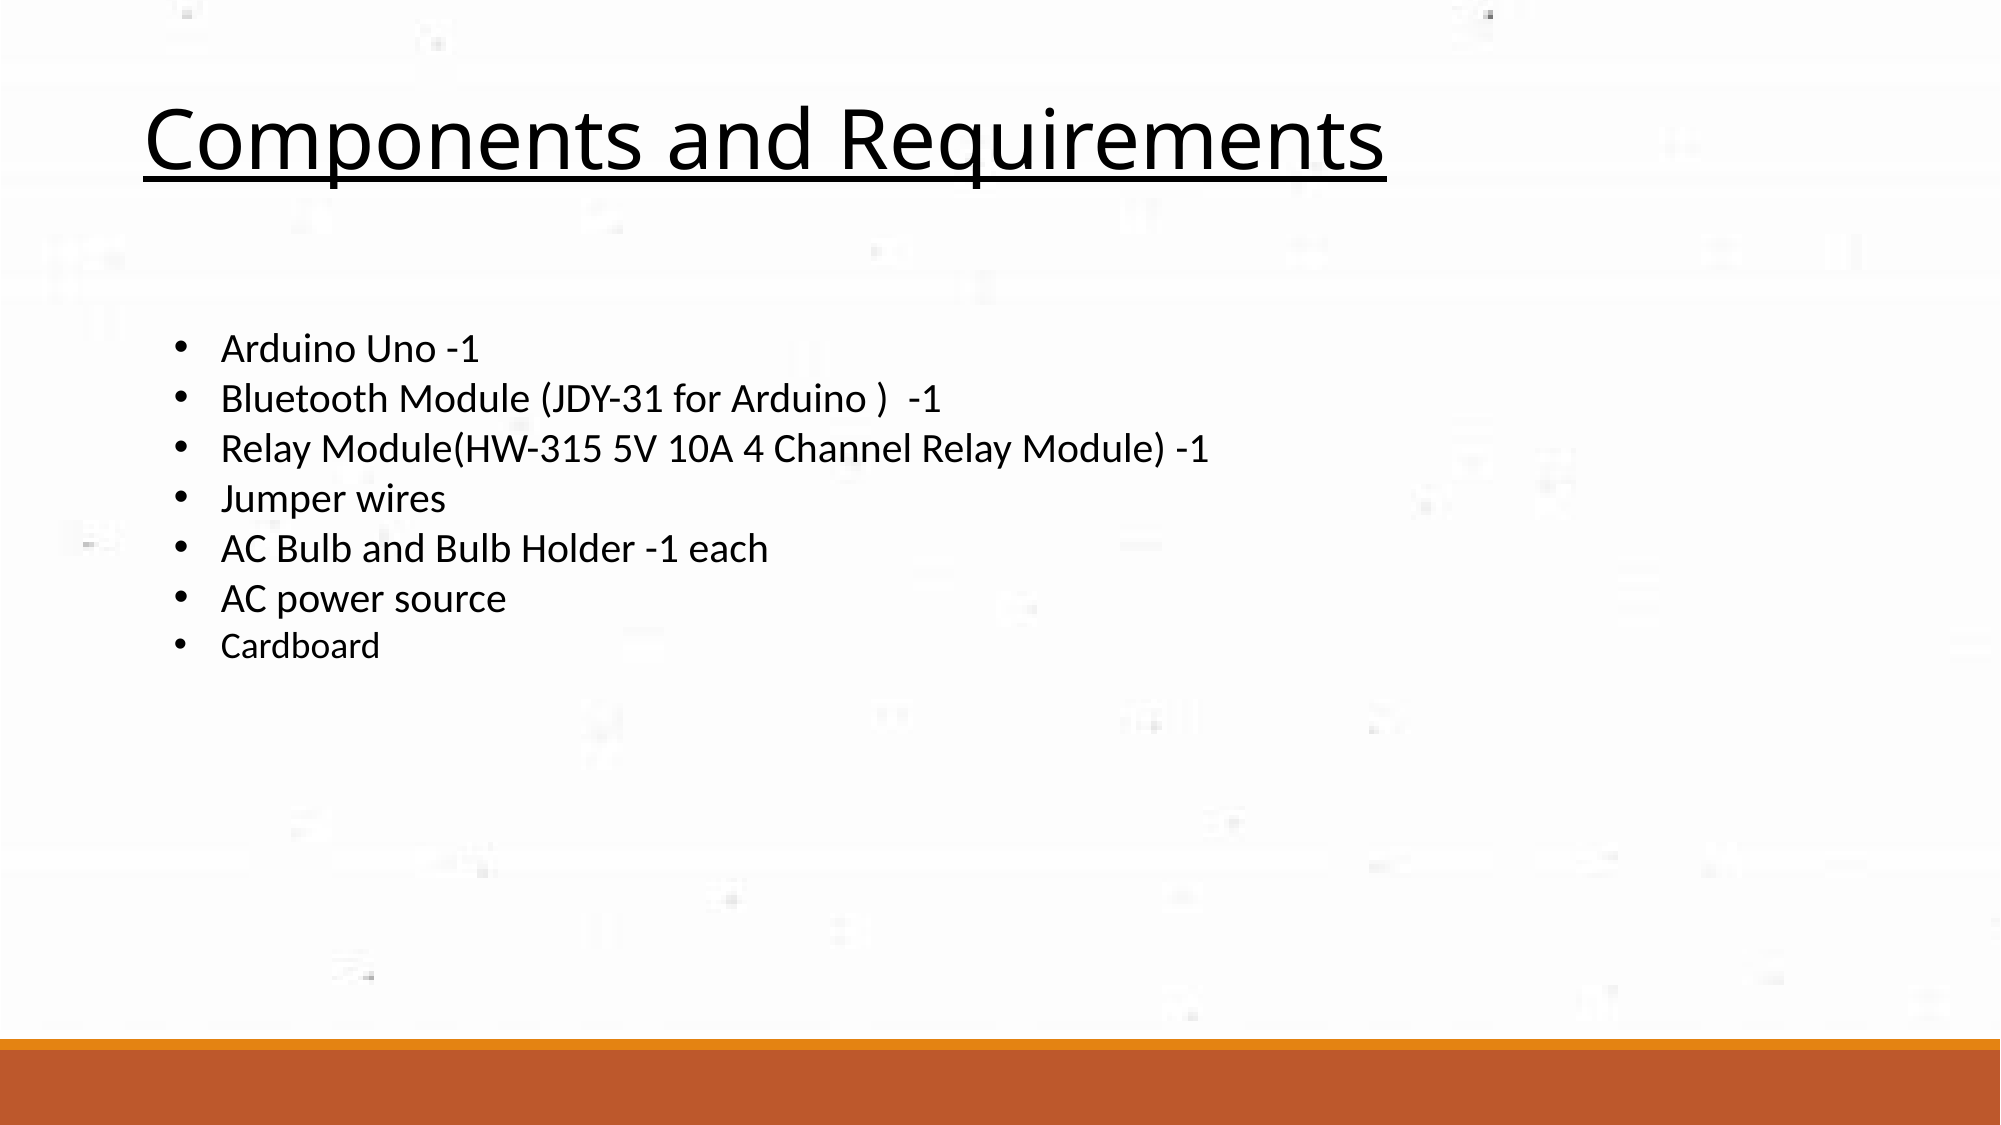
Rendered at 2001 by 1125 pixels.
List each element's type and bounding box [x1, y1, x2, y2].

list [1, 0, 2000, 1031]
